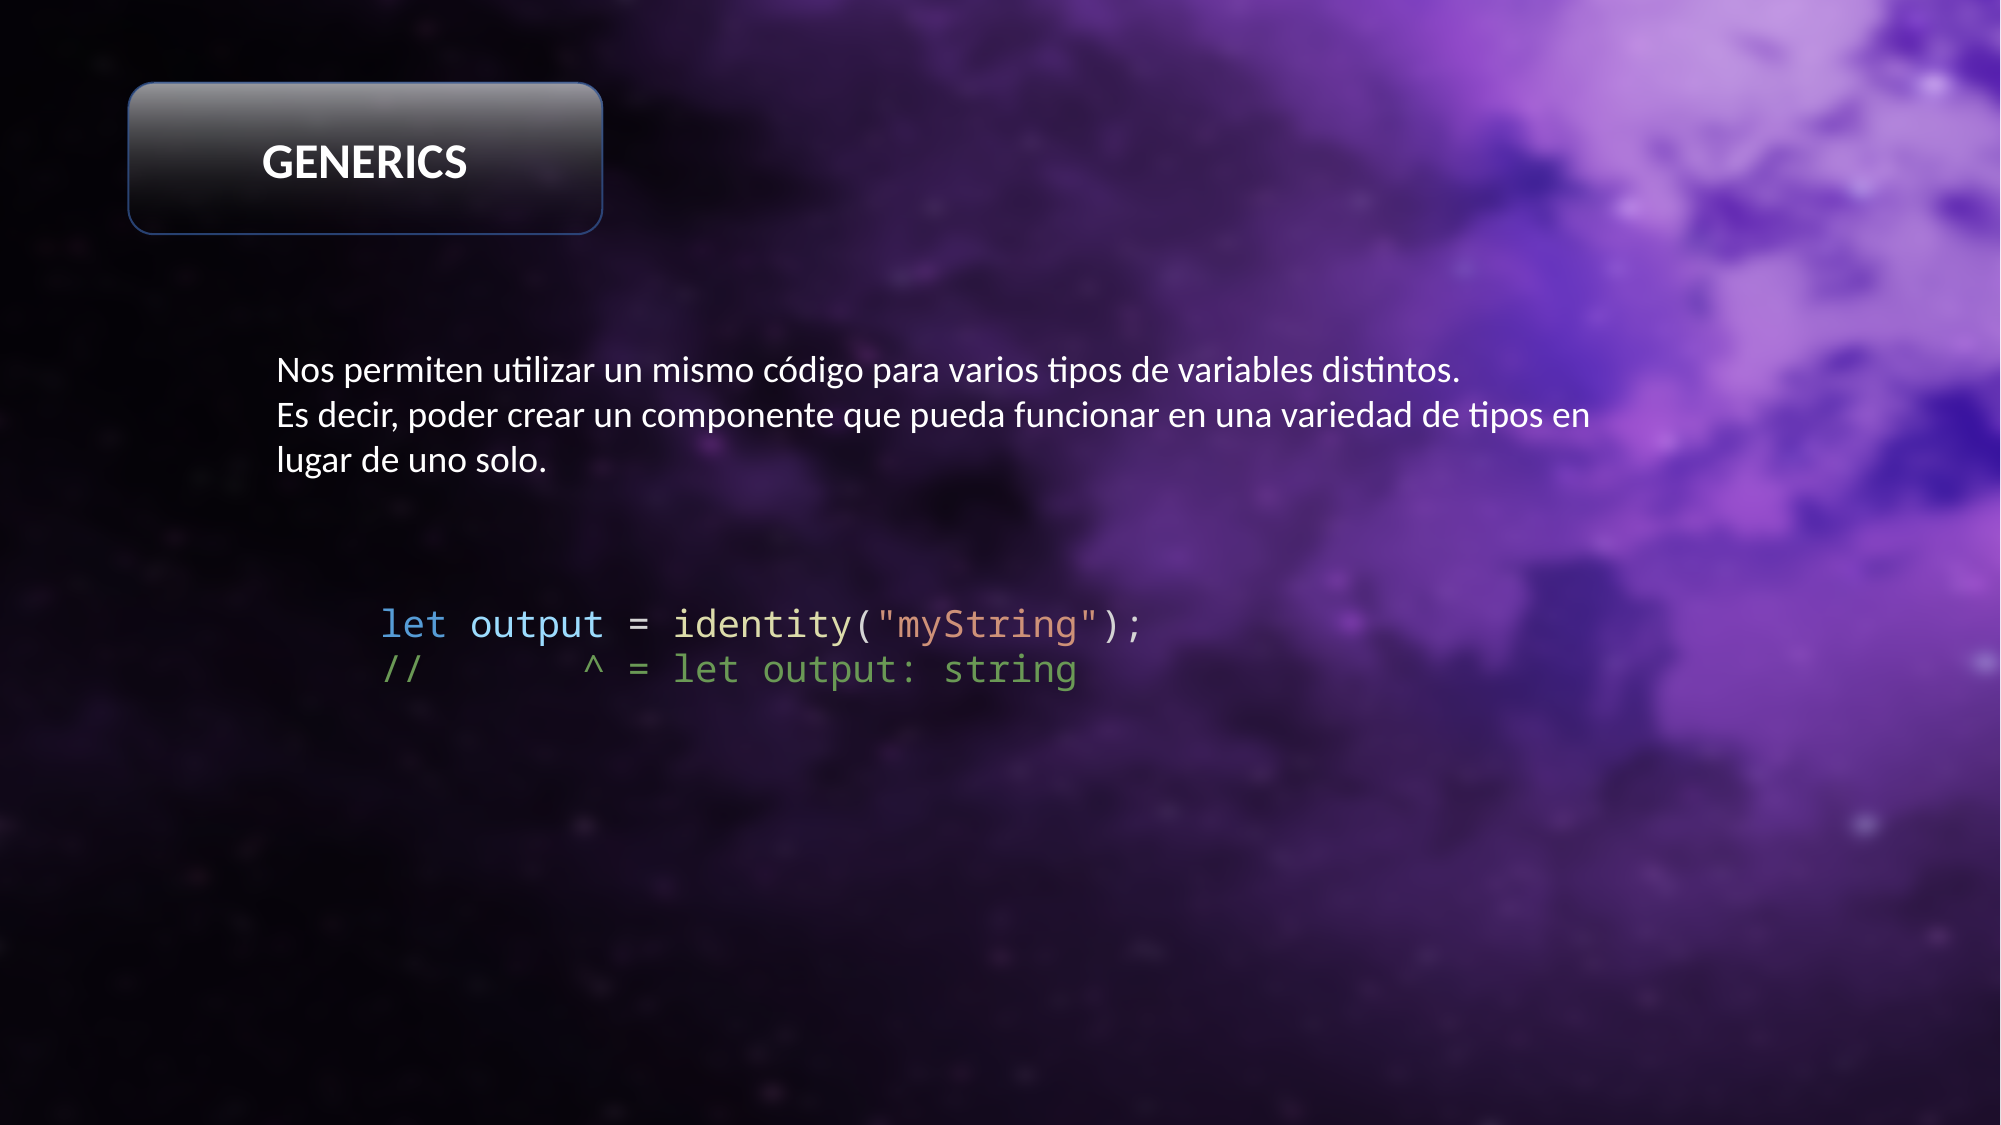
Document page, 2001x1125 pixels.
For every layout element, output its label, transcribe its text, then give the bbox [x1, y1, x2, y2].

text_box Nos permiten utilizar un mismo código para varios tipos de variables distintos. Es decir, poder crear un componente que pueda funcionar en una variedad de tipos en lugar de uno solo. [261, 337, 1636, 488]
text_box GENERICS [127, 81, 604, 236]
picture [0, 0, 2001, 1125]
text_box let output = identity("myString"); // ^ = let output: string [365, 592, 1365, 698]
